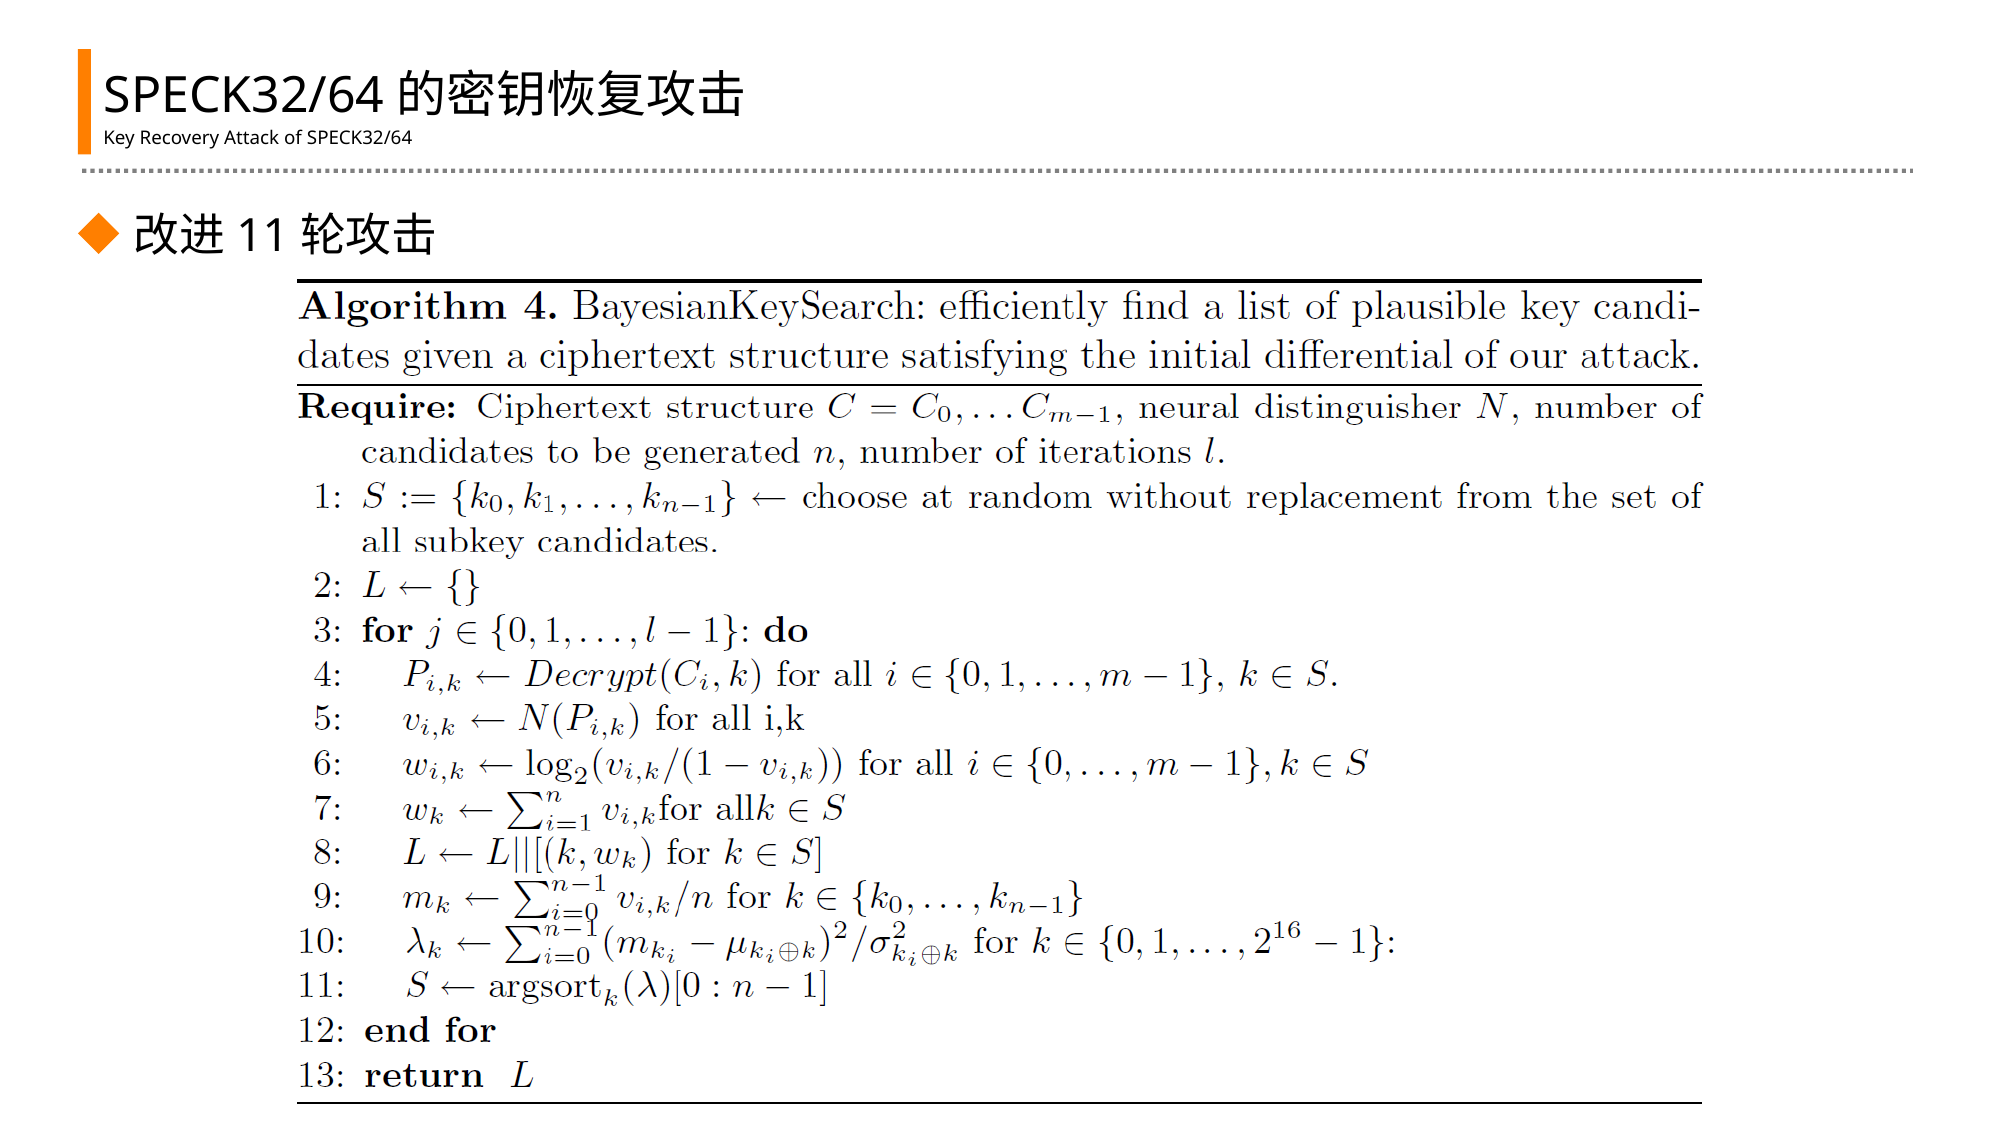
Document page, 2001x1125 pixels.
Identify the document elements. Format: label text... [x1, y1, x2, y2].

picture [289, 273, 1713, 1110]
text_box Key Recovery Attack of SPECK32/64 [103, 125, 742, 149]
text_box [77, 49, 91, 155]
text_box SPECK32/64的密钥恢复攻击 [100, 58, 1124, 128]
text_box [77, 197, 1168, 269]
